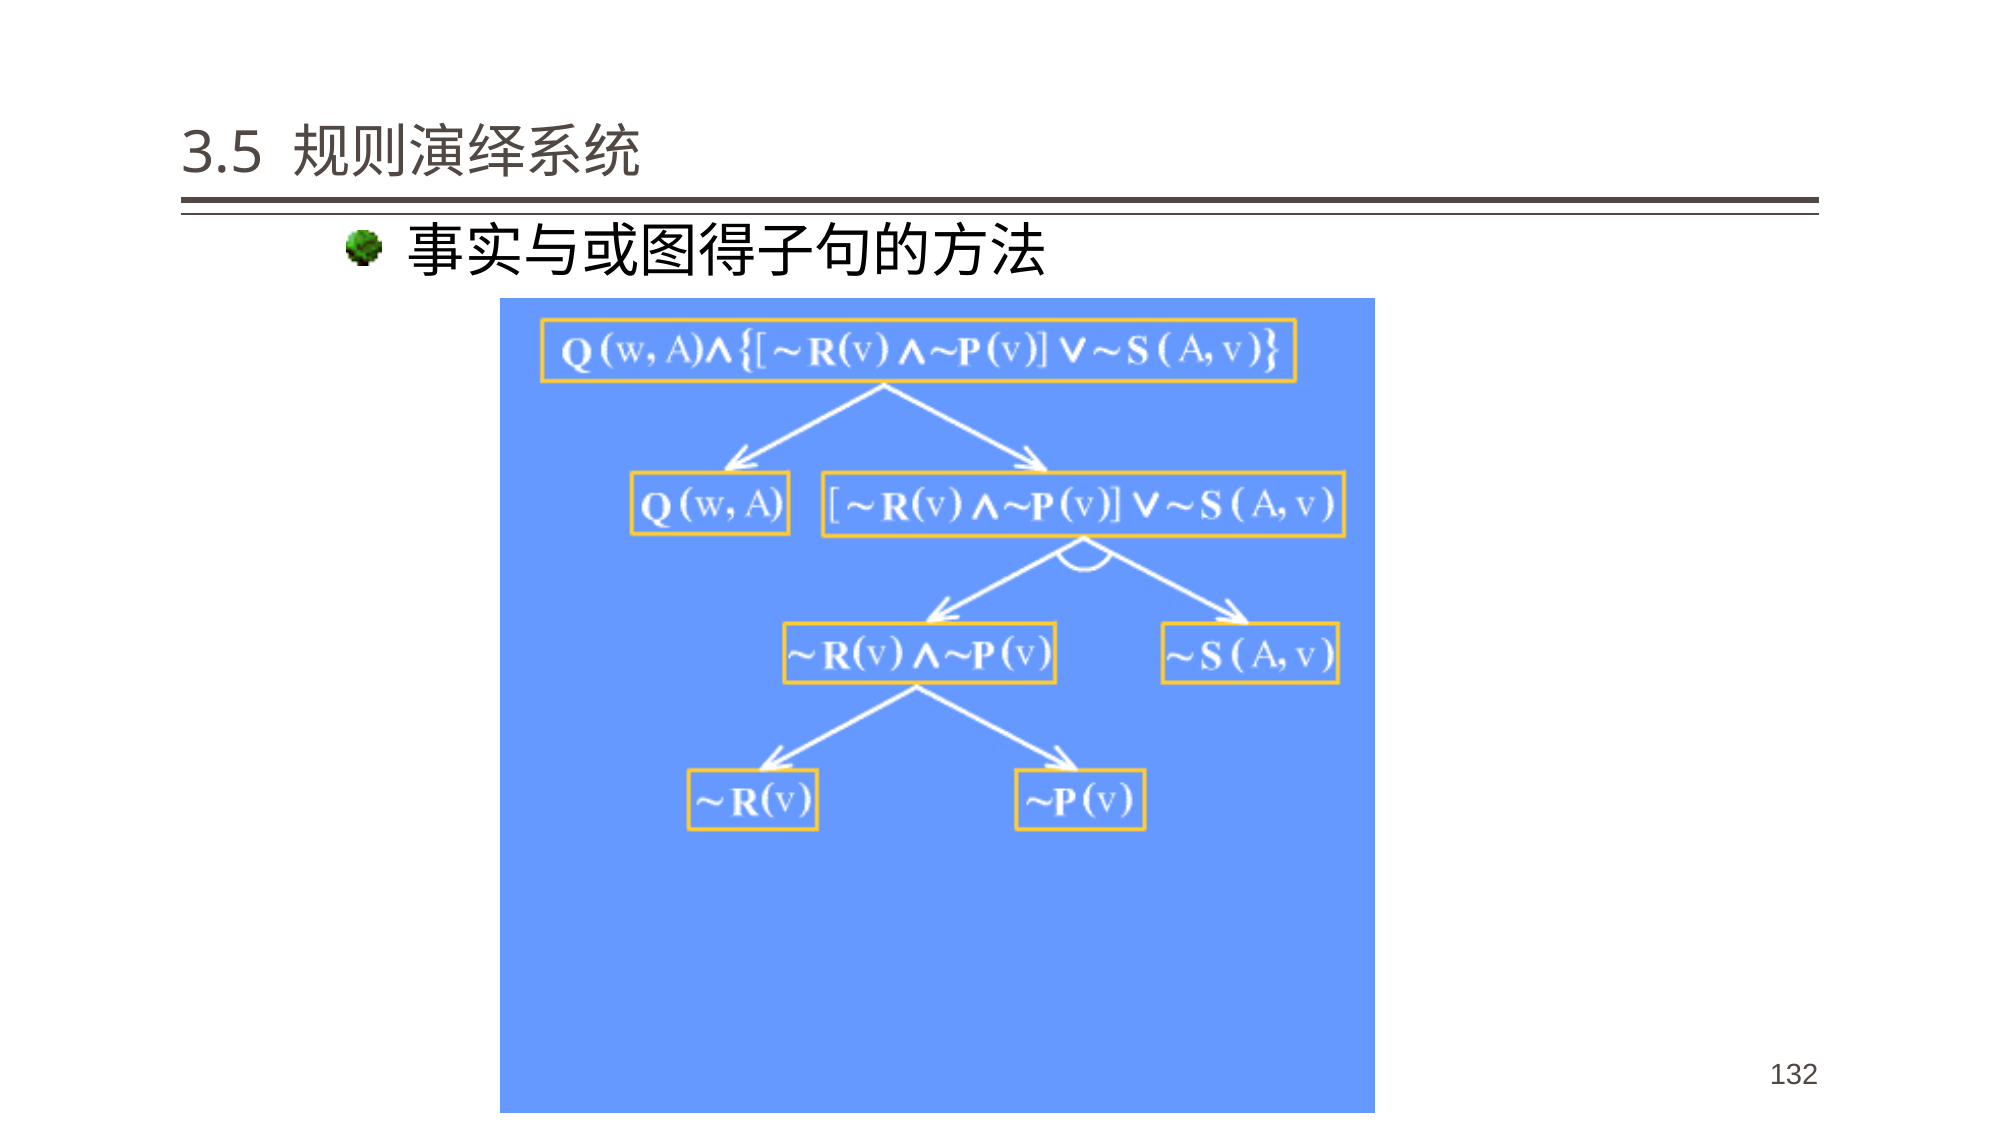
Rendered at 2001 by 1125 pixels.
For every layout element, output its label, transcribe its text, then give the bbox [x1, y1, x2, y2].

picture [499, 298, 1375, 1113]
title 3.5 规则演绎系统 [181, 12, 1819, 193]
picture [346, 230, 382, 266]
text_box 事实与或图得子句的方法 [181, 205, 1676, 335]
slide_number 132 [1518, 1042, 1819, 1103]
